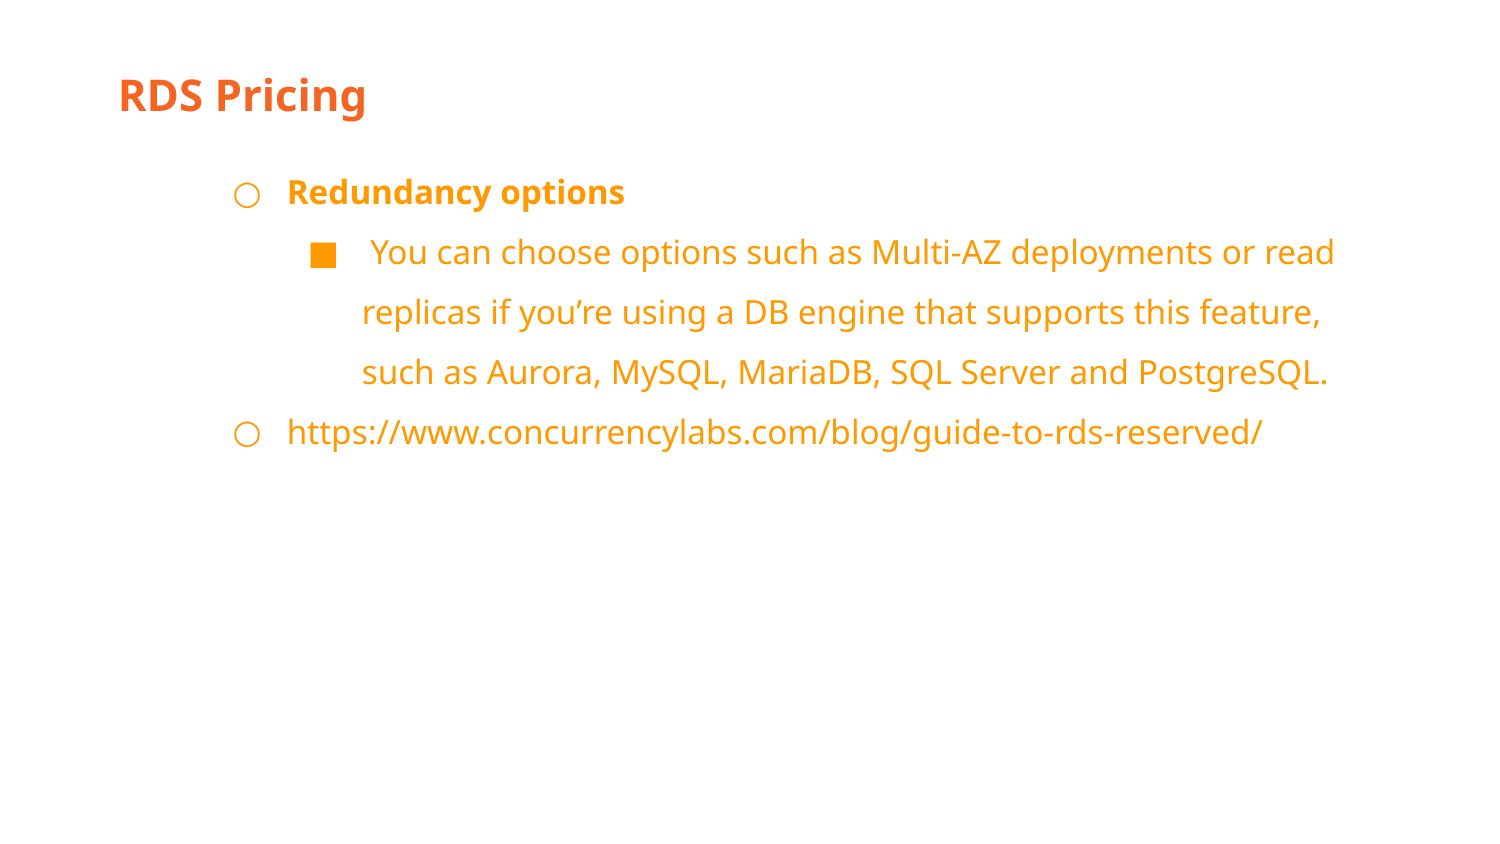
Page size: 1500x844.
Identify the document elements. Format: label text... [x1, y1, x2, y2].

title RDS Pricing [102, 52, 1327, 179]
title Redundancy options You can choose options such as Multi-AZ deployments or read replicas if you’re using a DB engine that supports this feature, such as Aurora, MySQL, MariaDB, SQL Server and PostgreSQL. https://www.concurrencylabs.com/blog/guide-to-rds-reserved/ [121, 136, 1410, 778]
